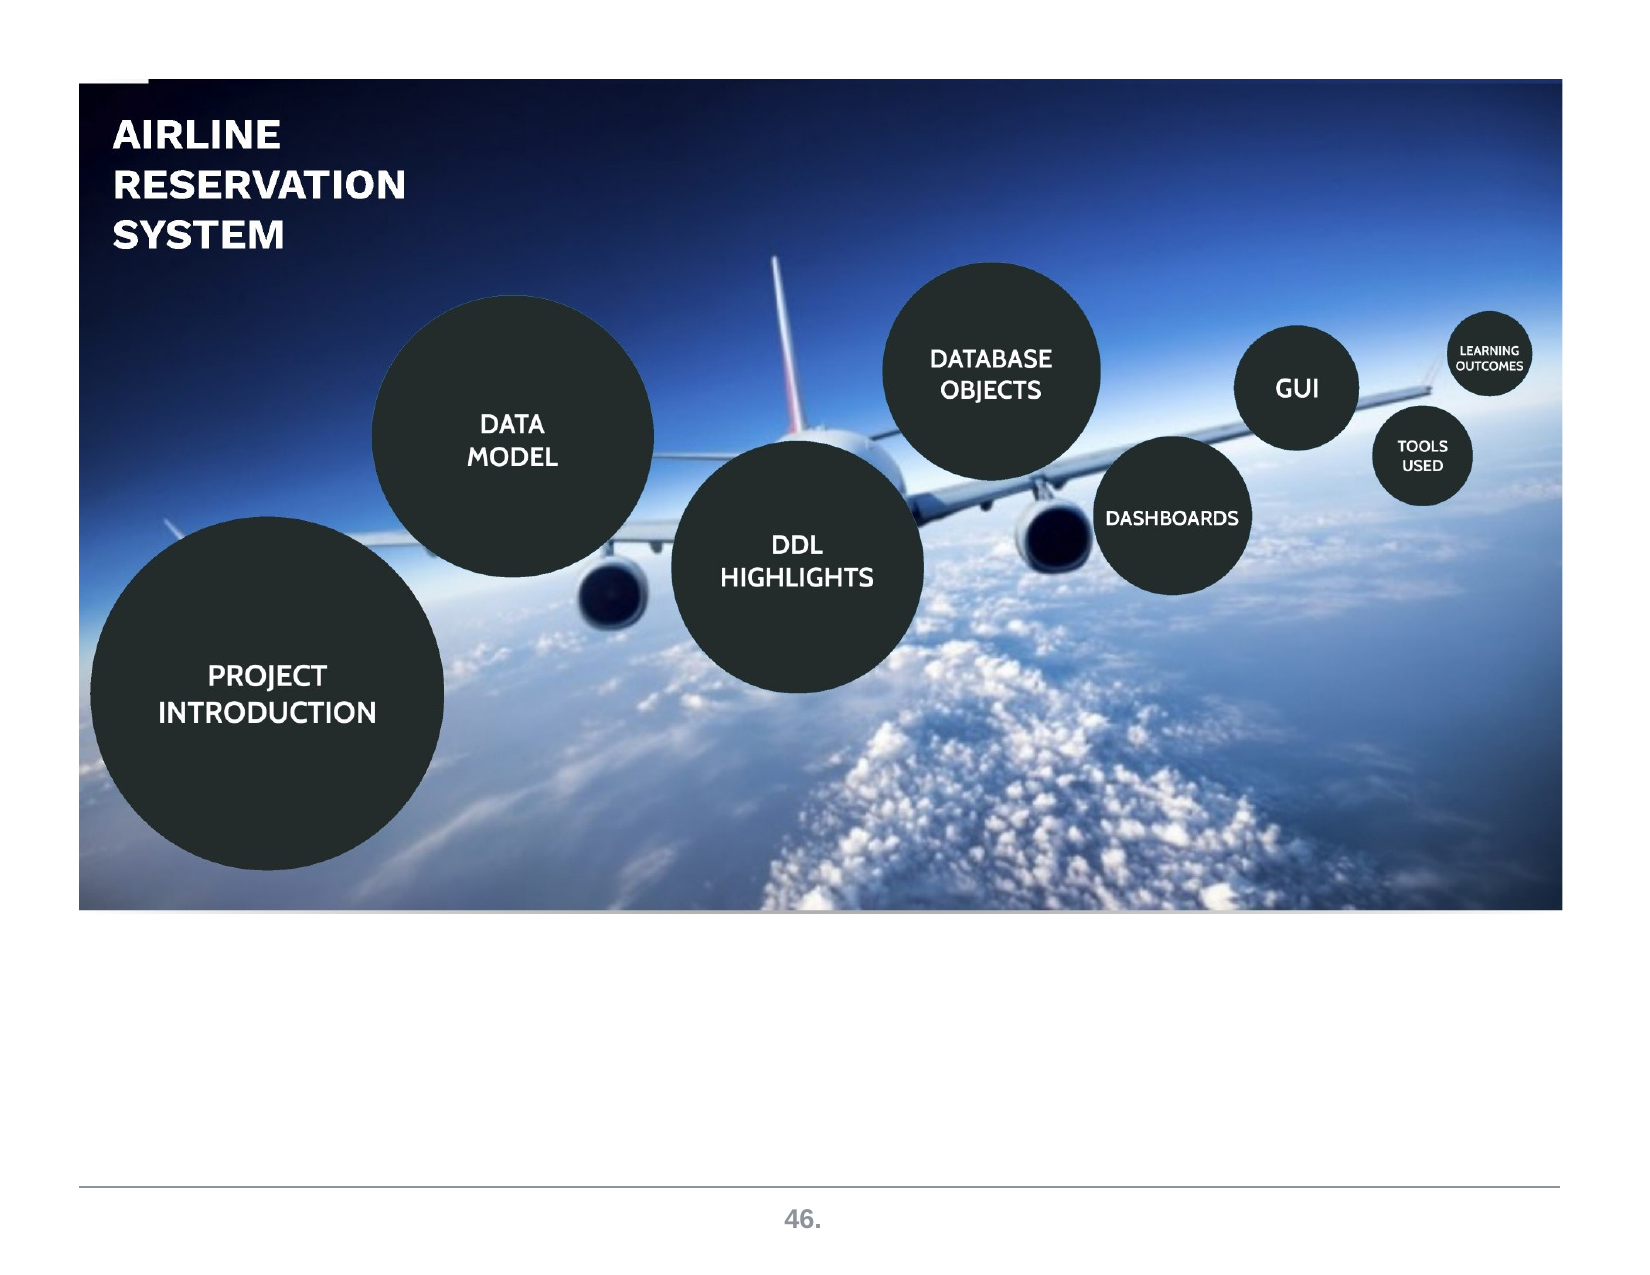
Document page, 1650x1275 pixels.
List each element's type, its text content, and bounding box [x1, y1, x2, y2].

slide_number 46. [778, 1201, 825, 1275]
text_box [79, 79, 1563, 914]
